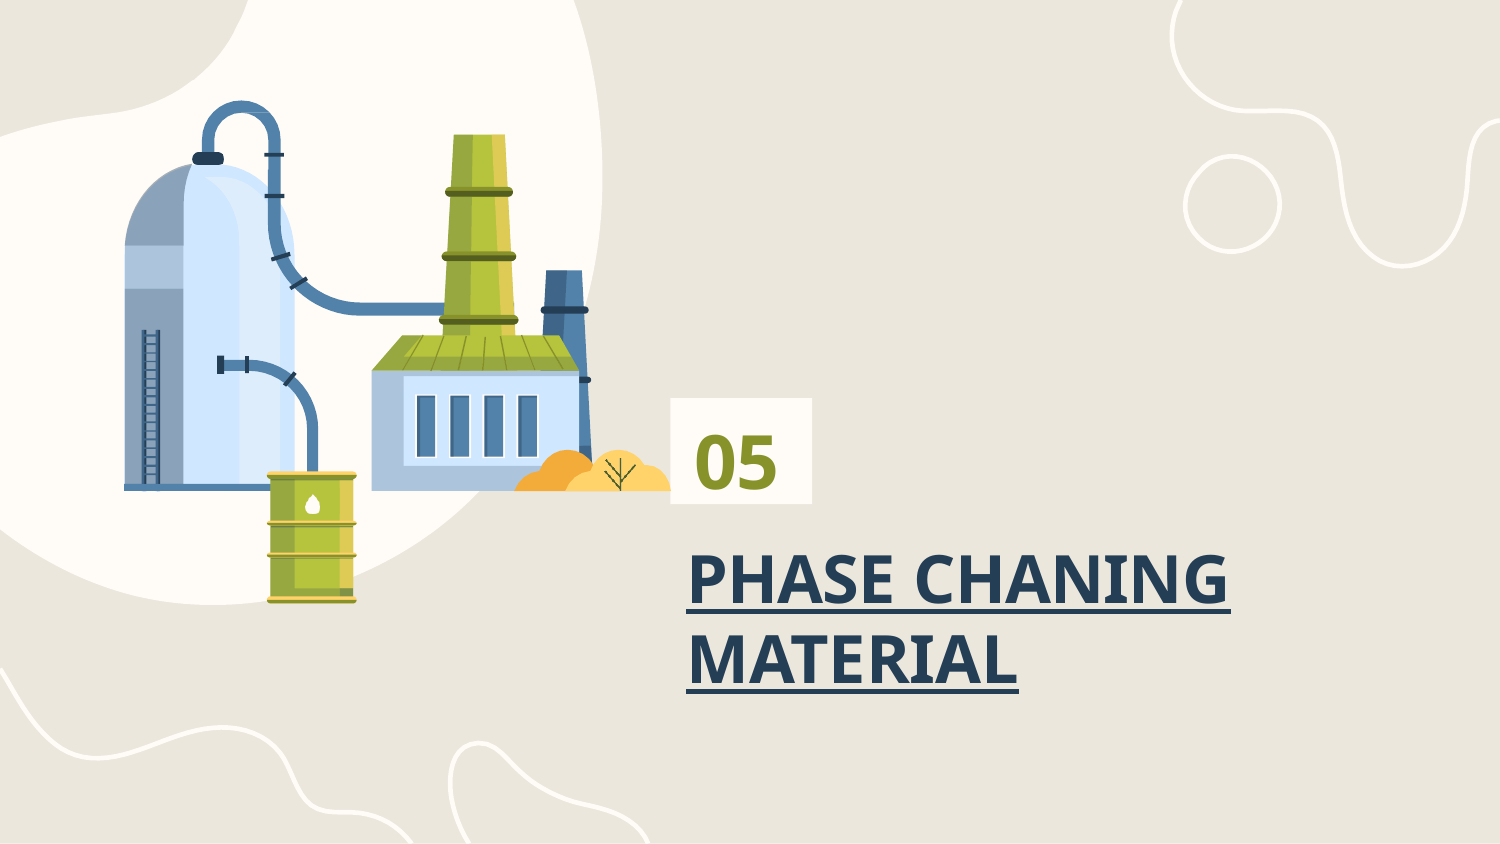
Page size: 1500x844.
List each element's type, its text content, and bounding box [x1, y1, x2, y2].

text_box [123, 100, 672, 604]
text_box PHASE CHANING MATERIAL [684, 534, 1246, 697]
text_box 05 [677, 398, 813, 505]
text_box [1185, 156, 1280, 252]
